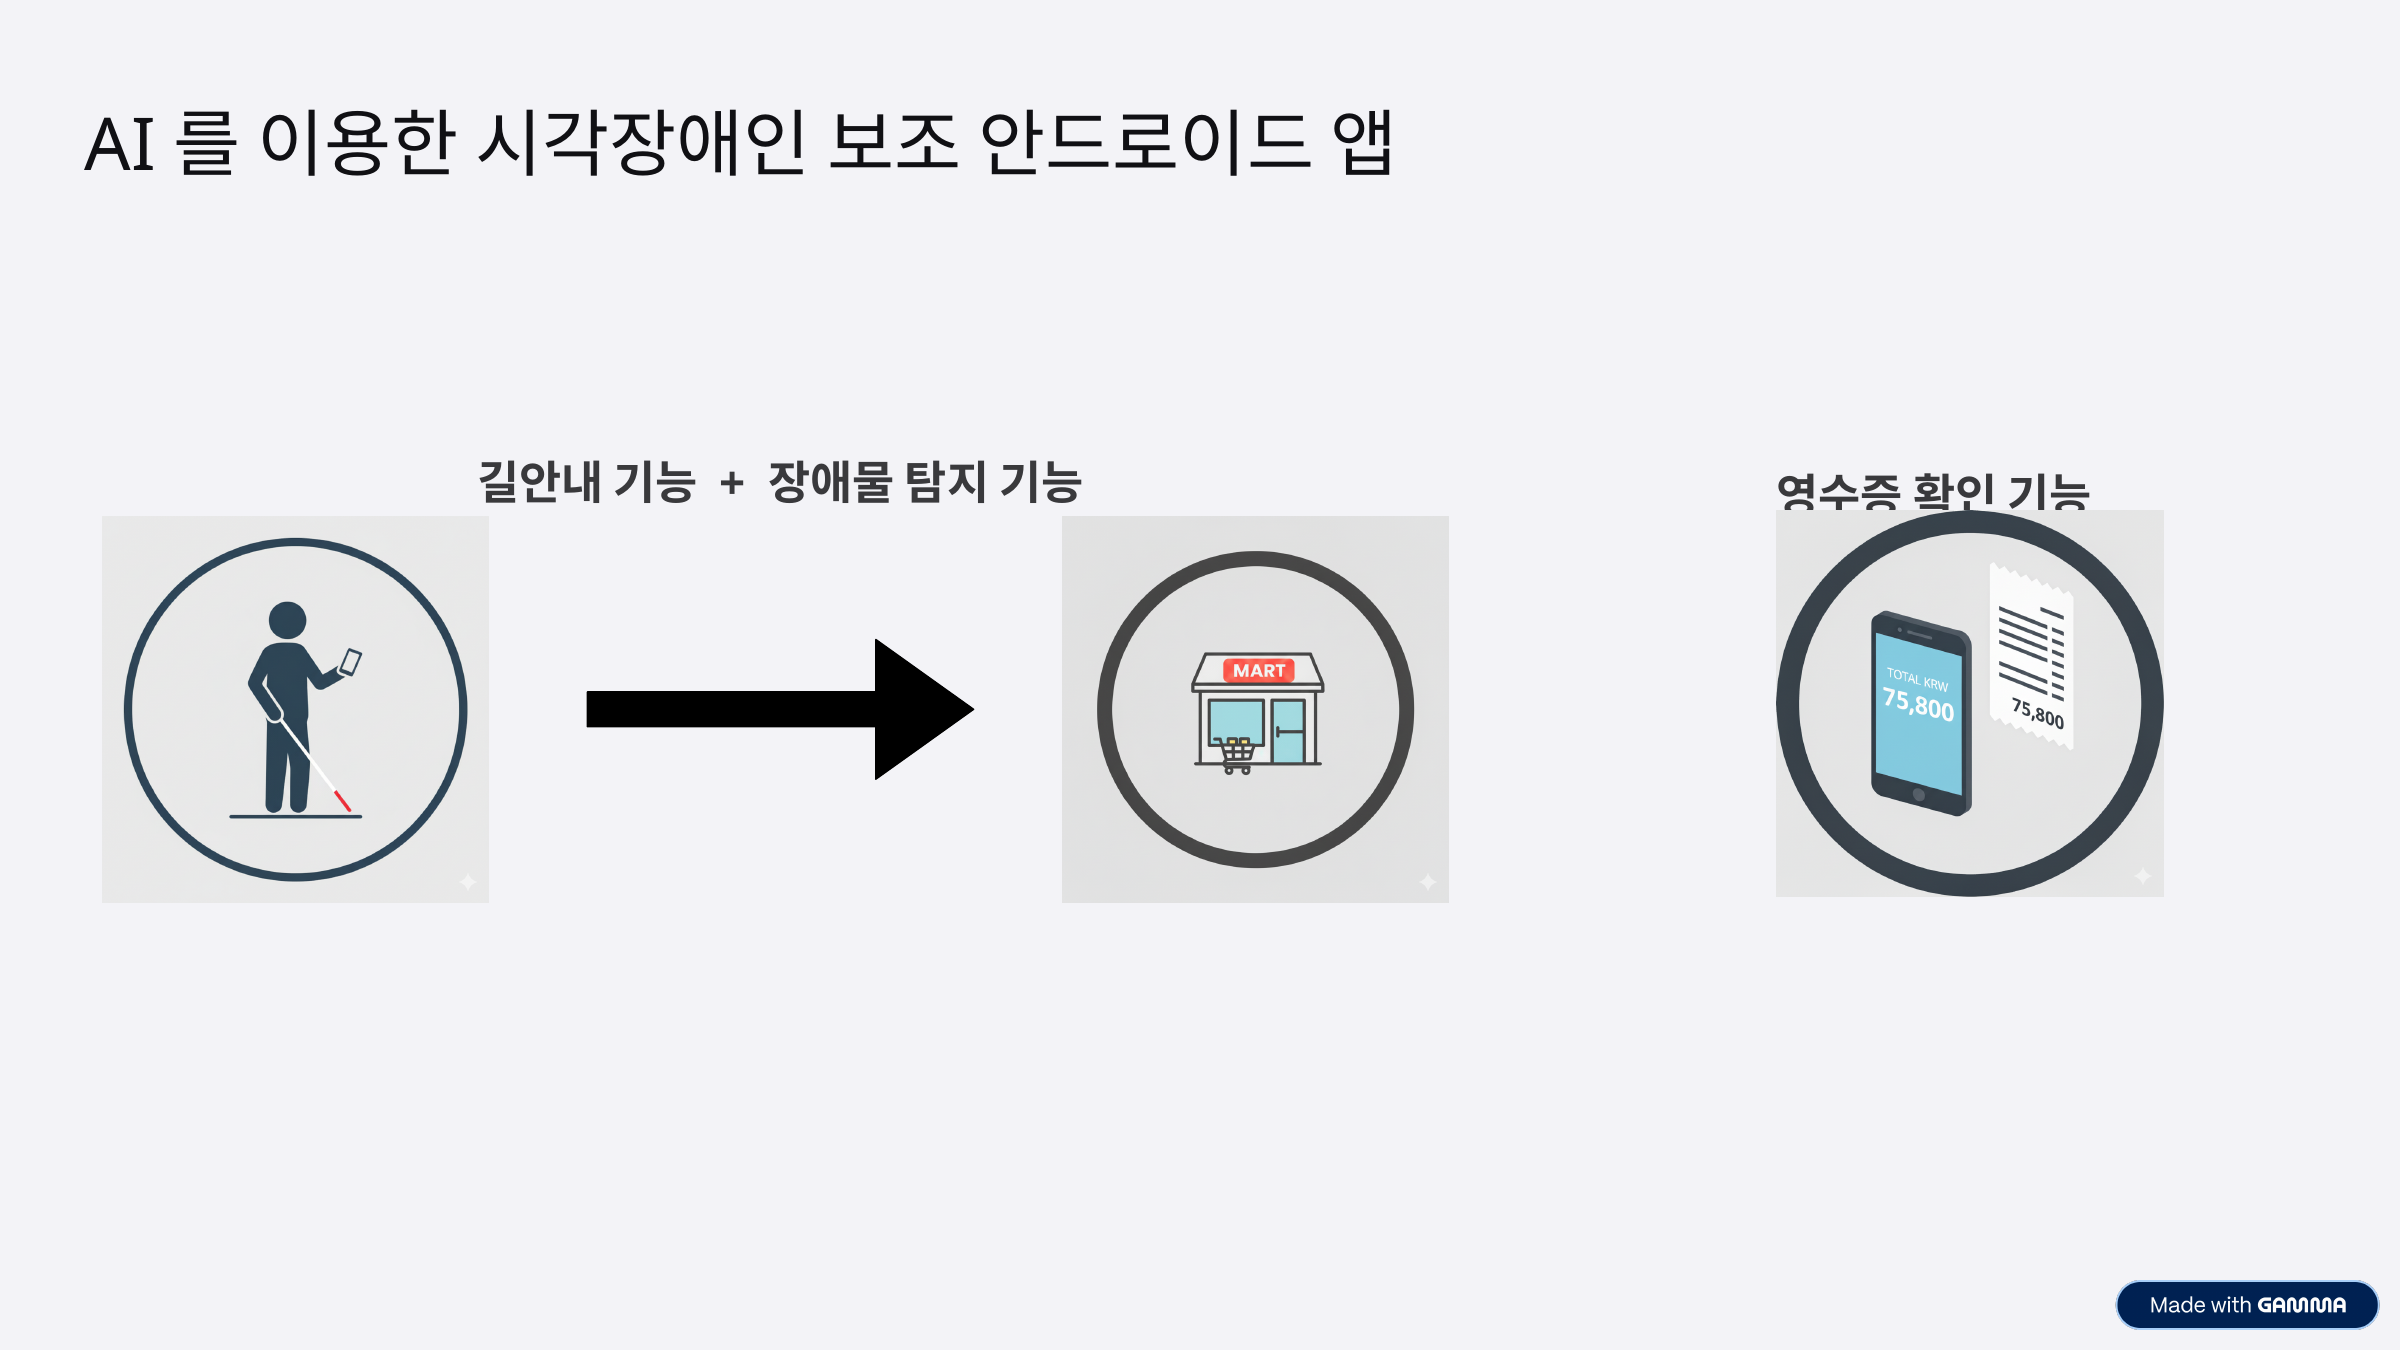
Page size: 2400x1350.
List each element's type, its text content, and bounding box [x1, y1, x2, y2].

text_box AI를 이용한 시각장애인 보조 안드로이드 앱 [84, 76, 2347, 193]
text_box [102, 439, 1373, 903]
picture [1062, 515, 1450, 903]
picture [2106, 1271, 2389, 1339]
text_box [1776, 452, 2164, 898]
